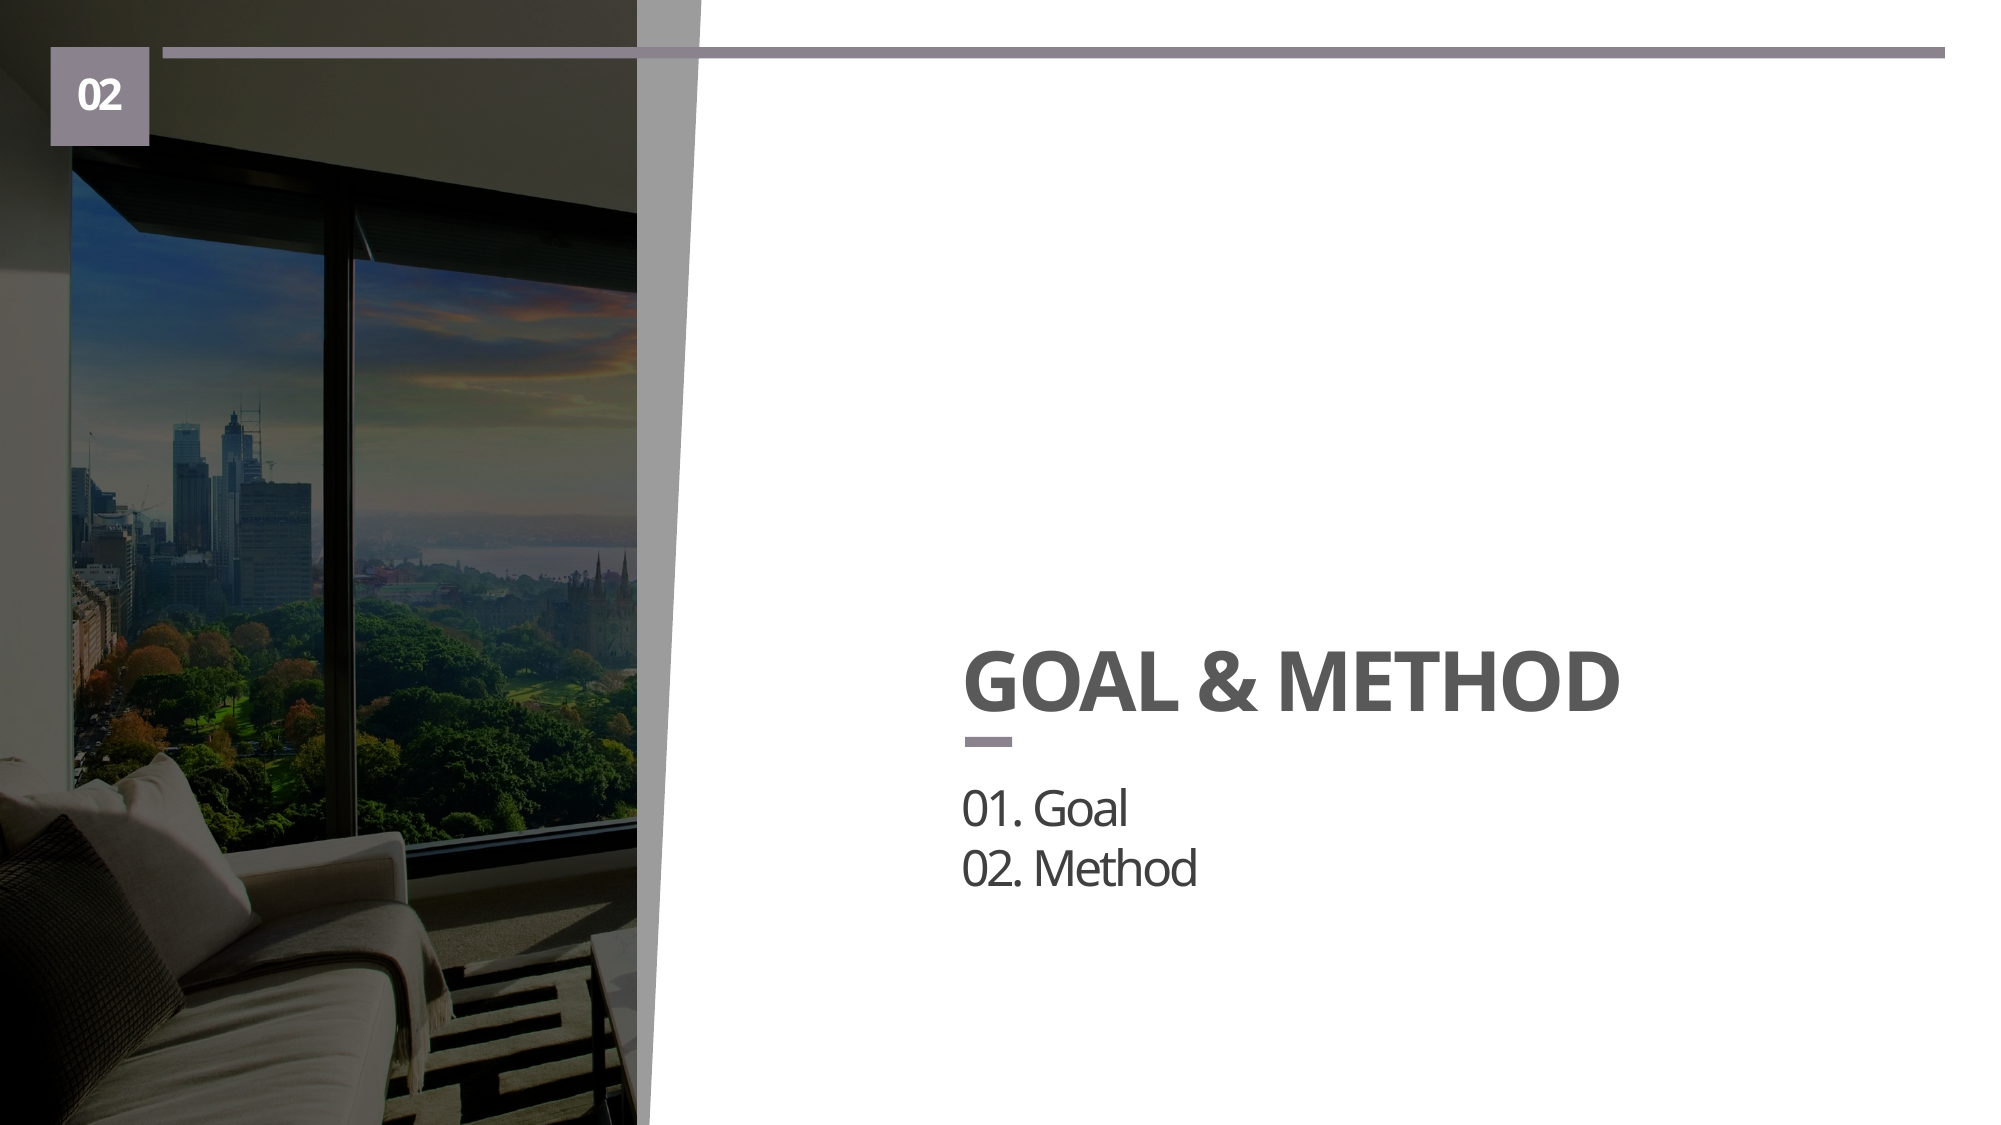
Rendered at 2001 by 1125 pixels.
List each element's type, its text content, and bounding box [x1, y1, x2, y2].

text_box 01. Goal 02. Method [946, 768, 2000, 904]
text_box [637, 0, 703, 46]
text_box [637, 59, 700, 1125]
picture [0, 0, 637, 1125]
text_box [964, 736, 1013, 748]
text_box GOAL & METHOD [946, 620, 2000, 736]
text_box [637, 46, 1946, 59]
